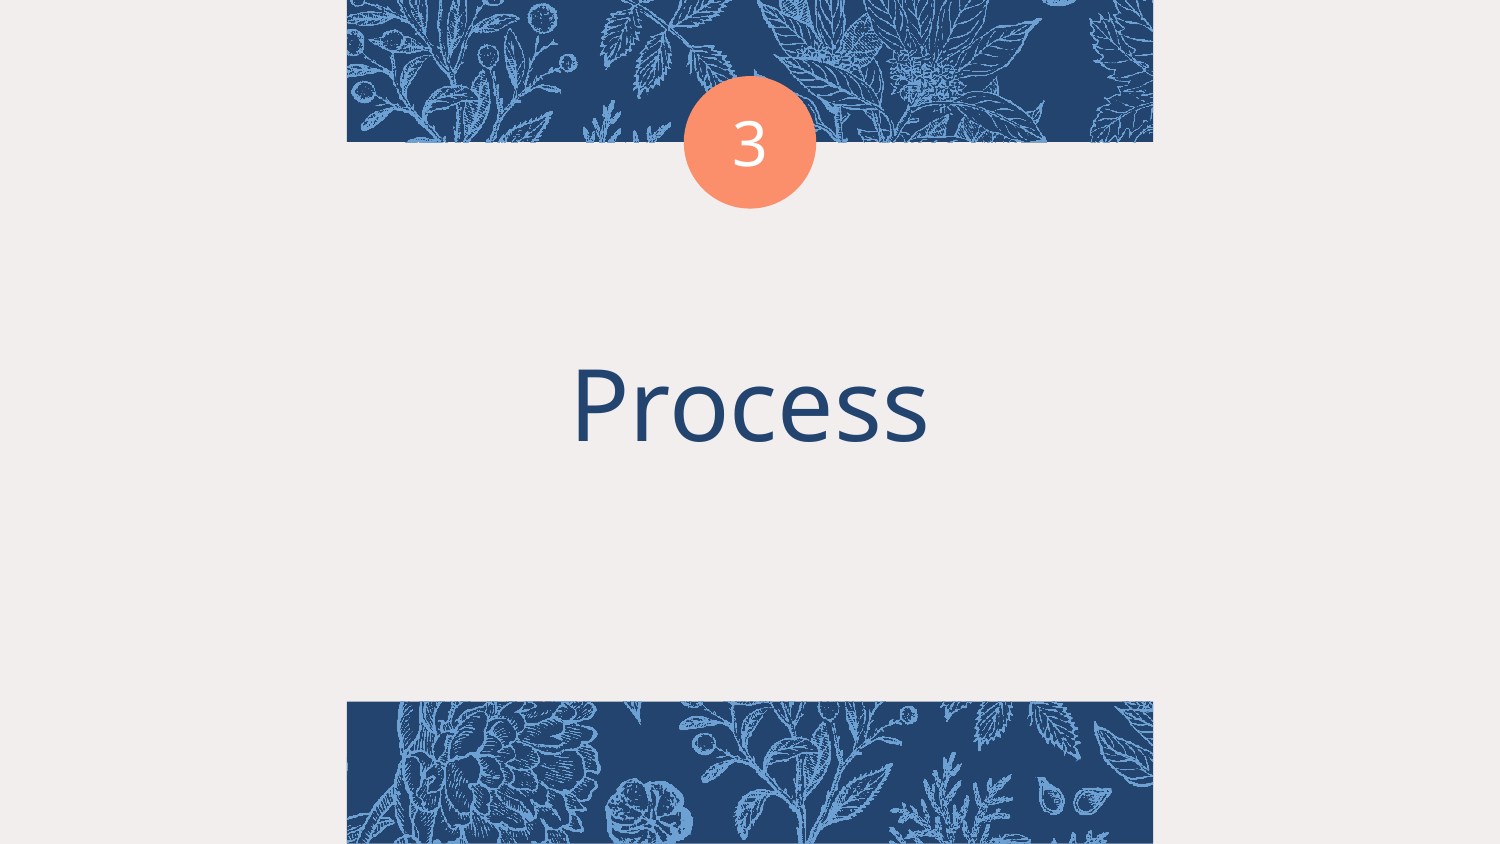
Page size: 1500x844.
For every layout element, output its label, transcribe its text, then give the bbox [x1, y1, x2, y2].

title Process [190, 355, 1310, 464]
text_box 3 [682, 74, 818, 209]
picture [346, 0, 1154, 143]
picture [346, 701, 1154, 844]
